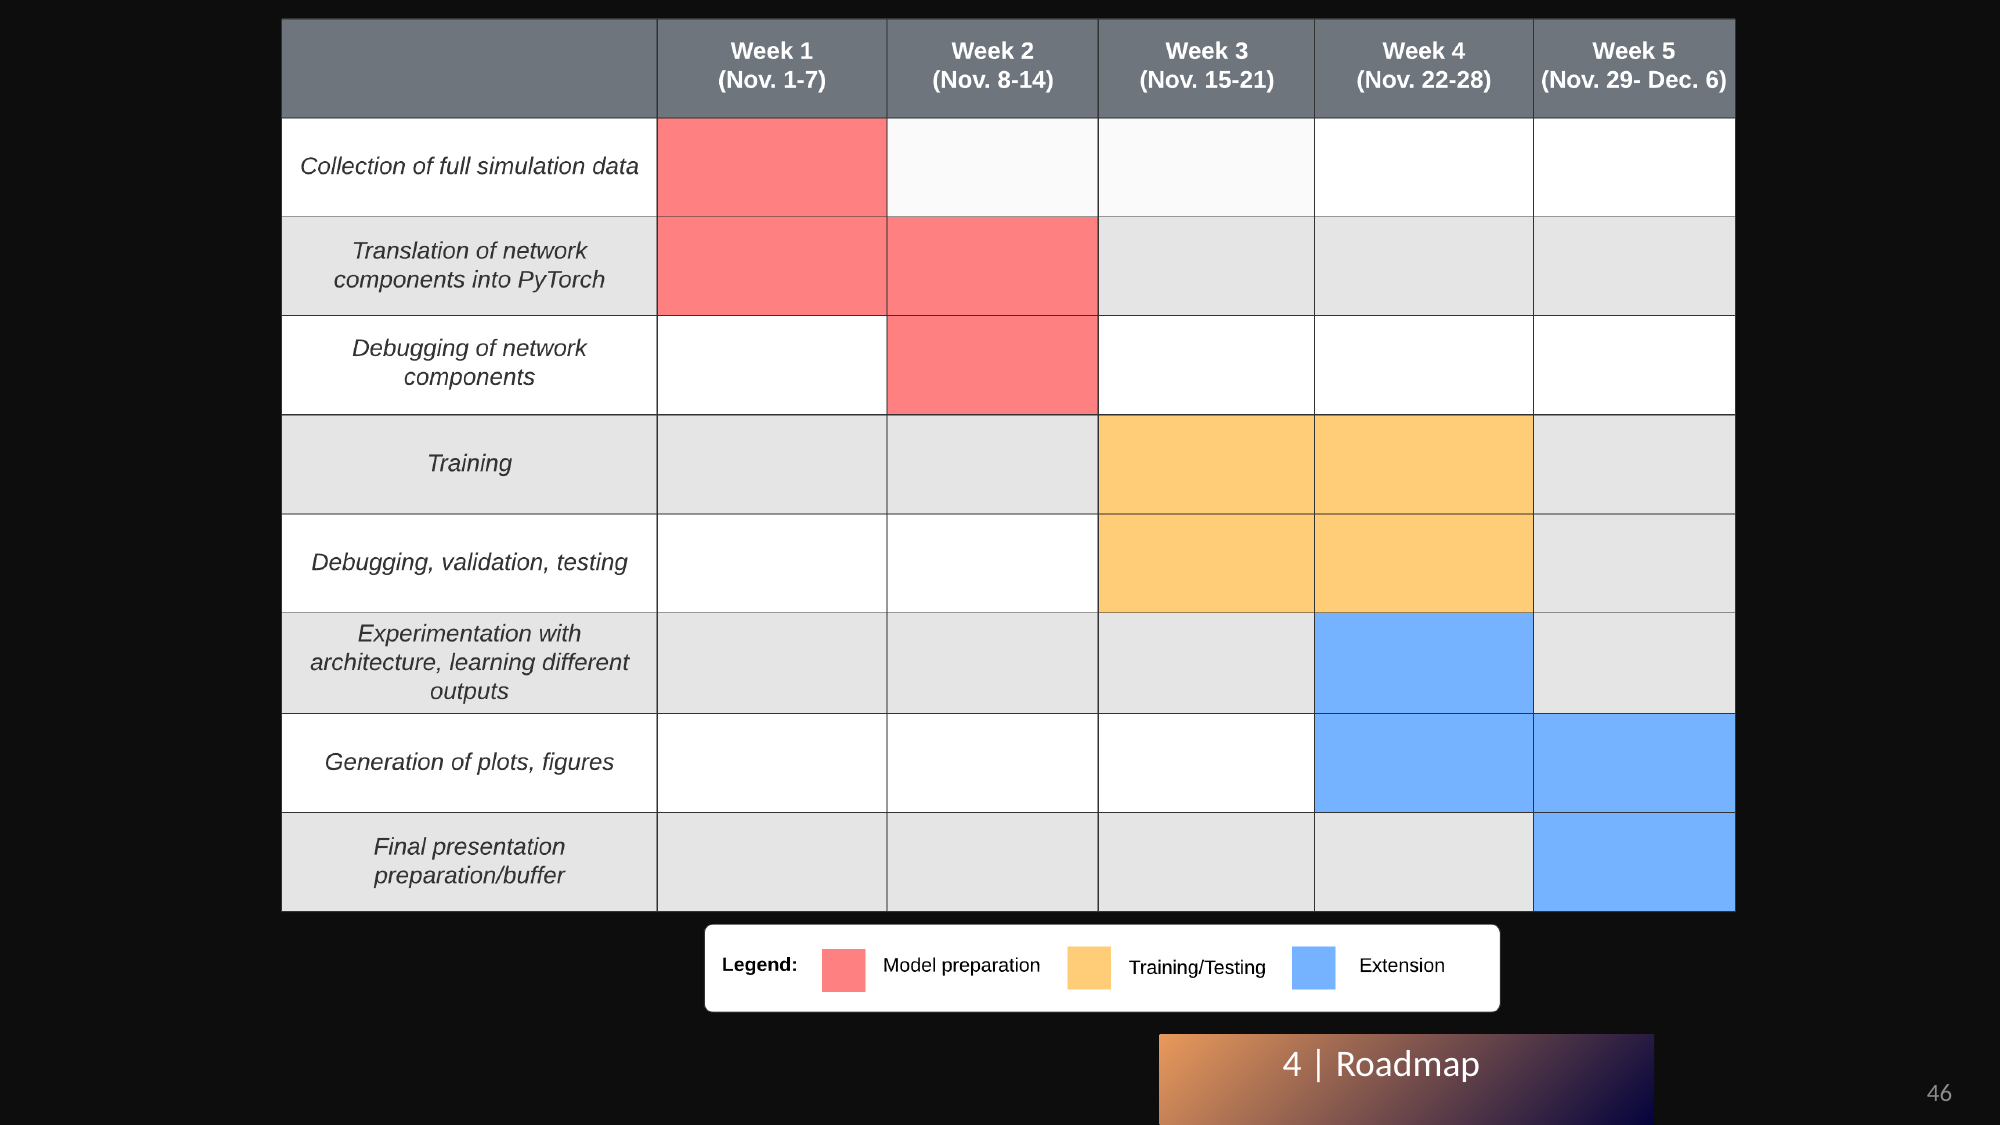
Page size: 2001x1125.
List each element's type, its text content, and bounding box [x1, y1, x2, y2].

picture [199, 0, 1803, 1063]
footer 4 | Roadmap [1043, 1063, 1719, 1091]
slide_number 46 [1894, 1061, 1968, 1121]
